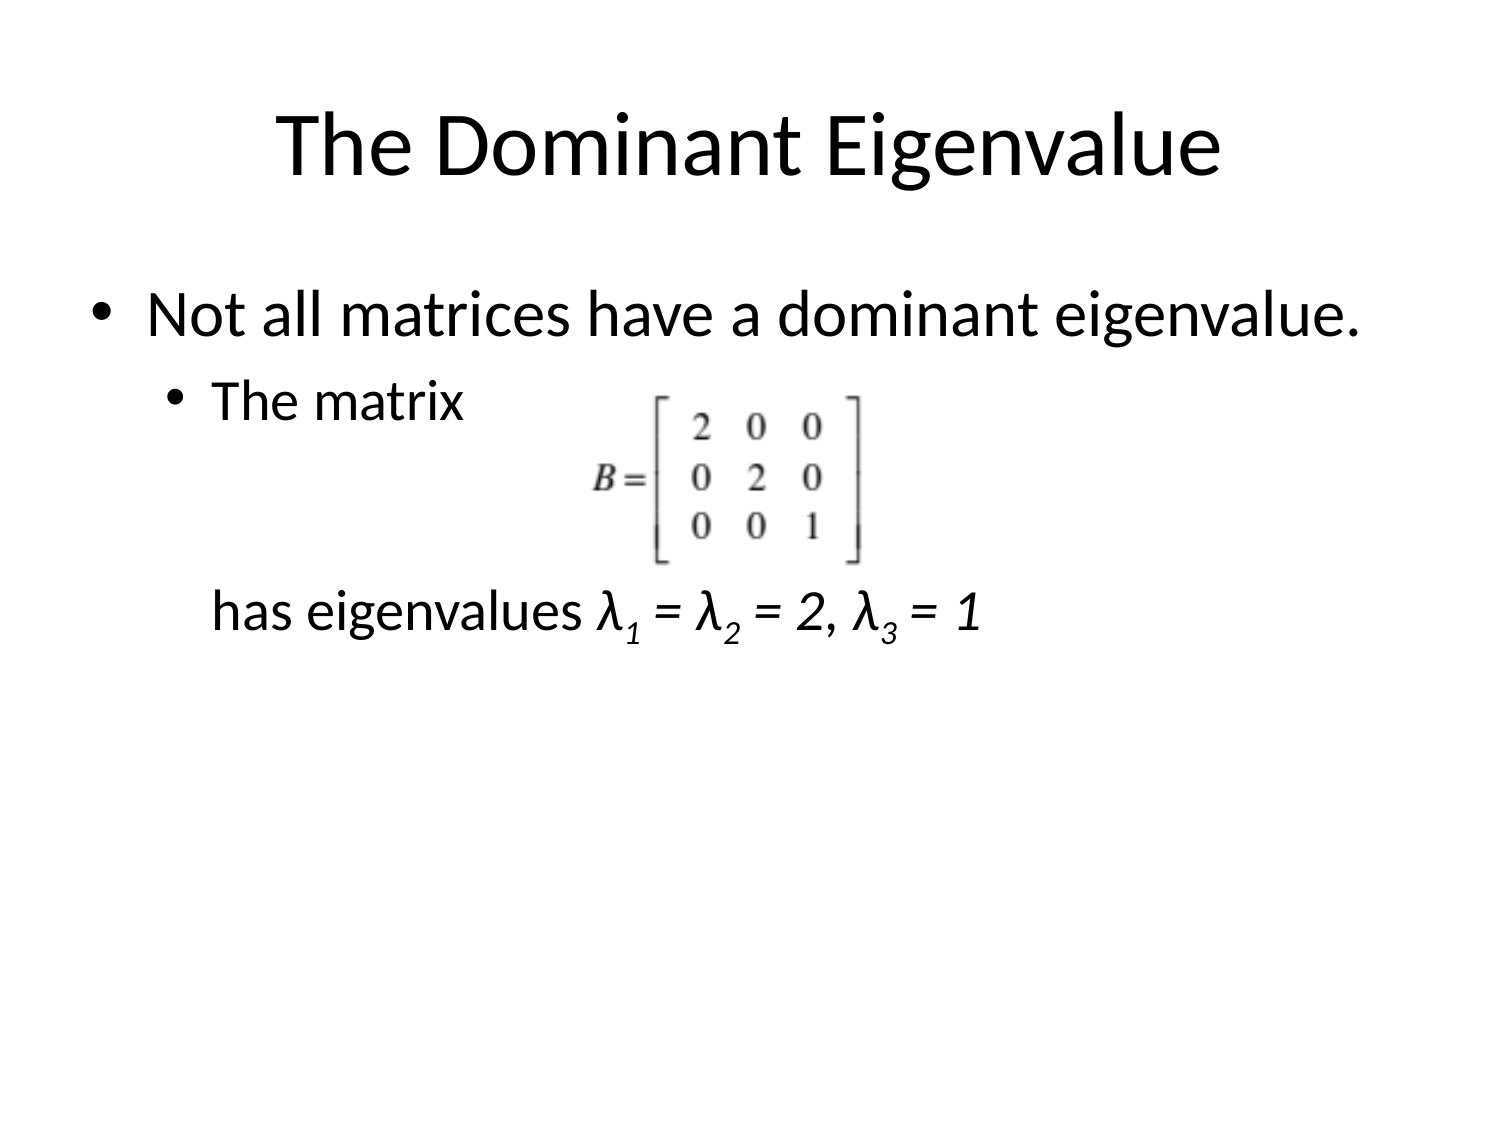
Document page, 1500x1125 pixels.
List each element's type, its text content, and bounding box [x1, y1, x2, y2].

list Not all matrices have a dominant eigenvalue. The matrix has eigenvalues λ1 = λ2 = 2, λ3 = 1 [75, 262, 1425, 1005]
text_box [587, 387, 863, 566]
title The Dominant Eigenvalue [75, 45, 1425, 233]
